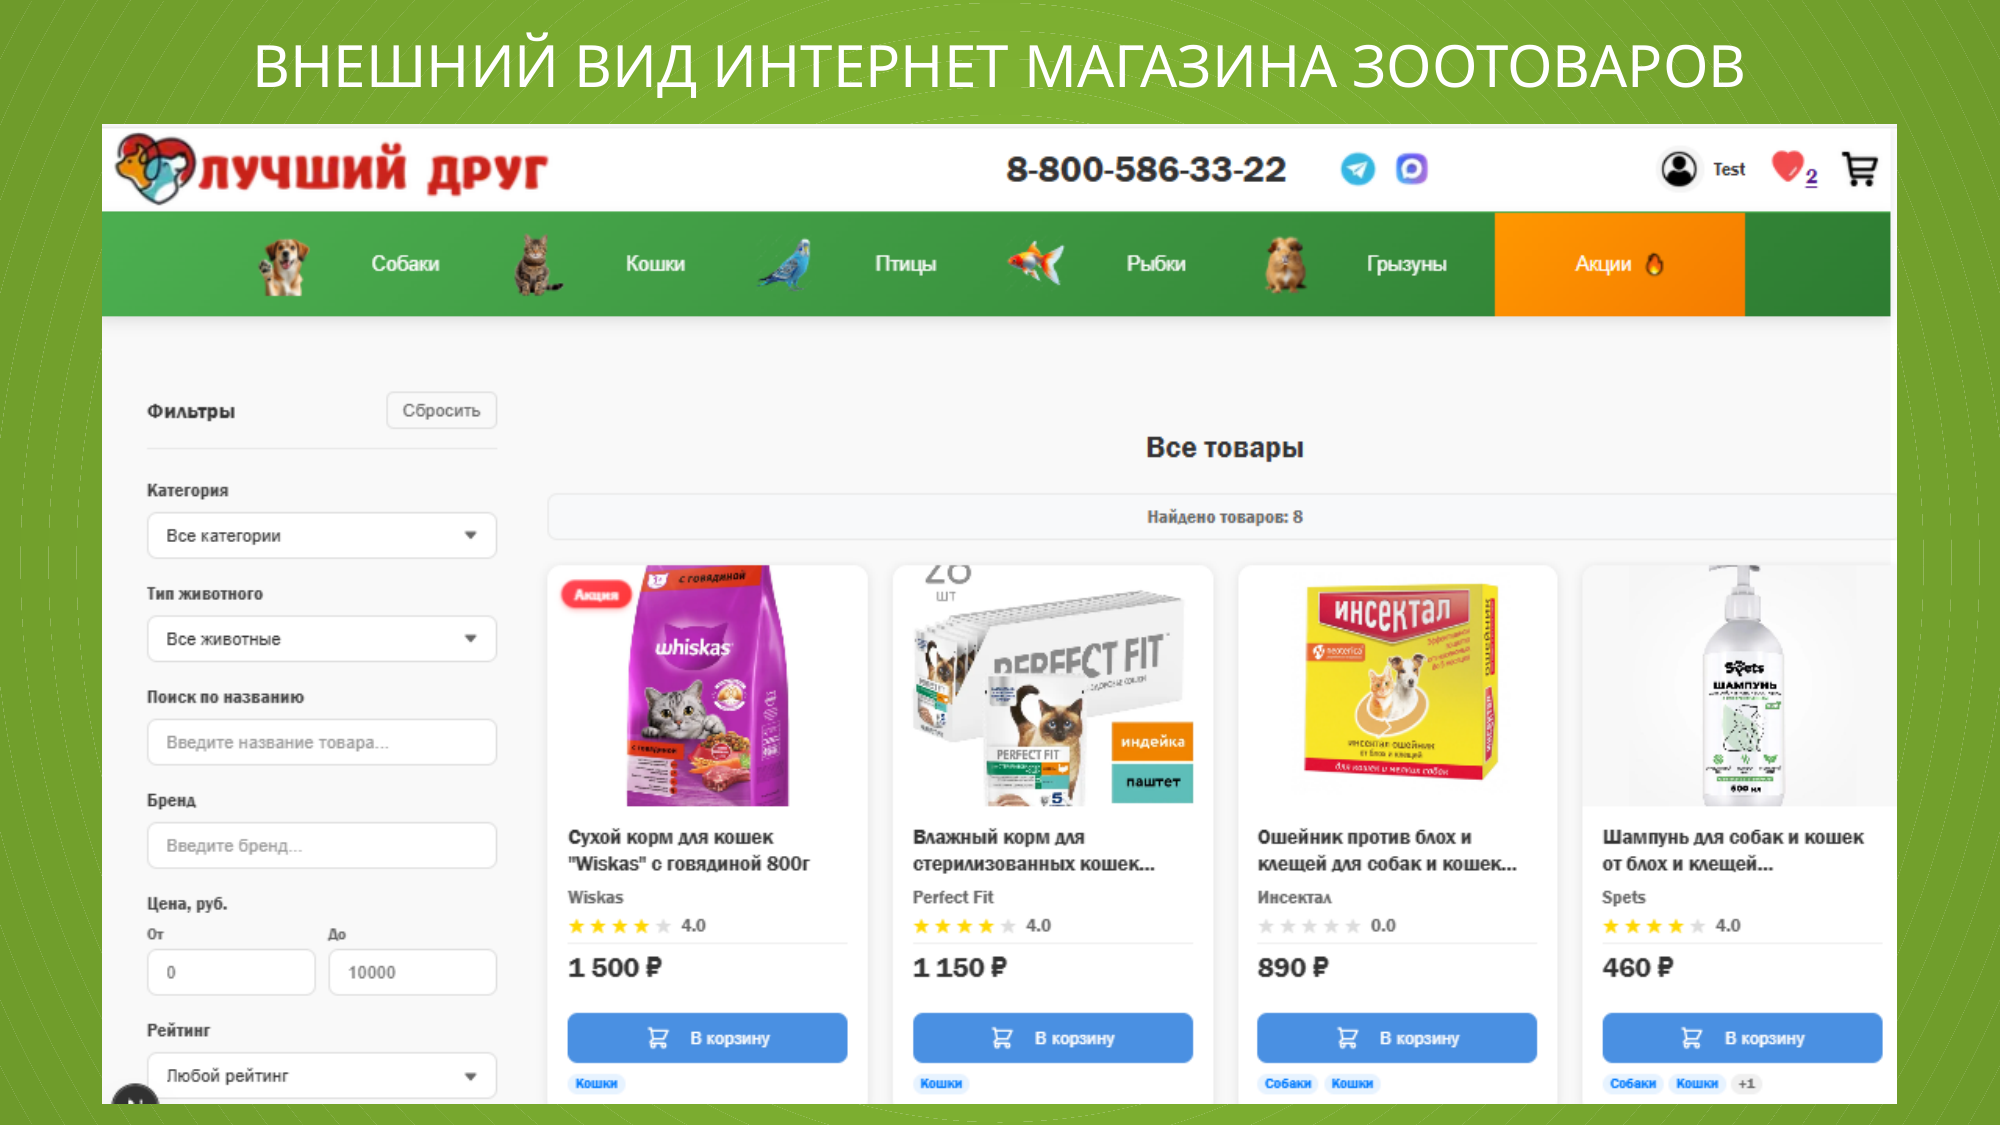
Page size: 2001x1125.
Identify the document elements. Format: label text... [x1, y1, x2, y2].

text_box ВНЕШНИЙ ВИД ИНТЕРНЕТ МАГАЗИНА ЗООТОВАРОВ [102, 21, 1897, 107]
picture [102, 124, 1898, 1104]
